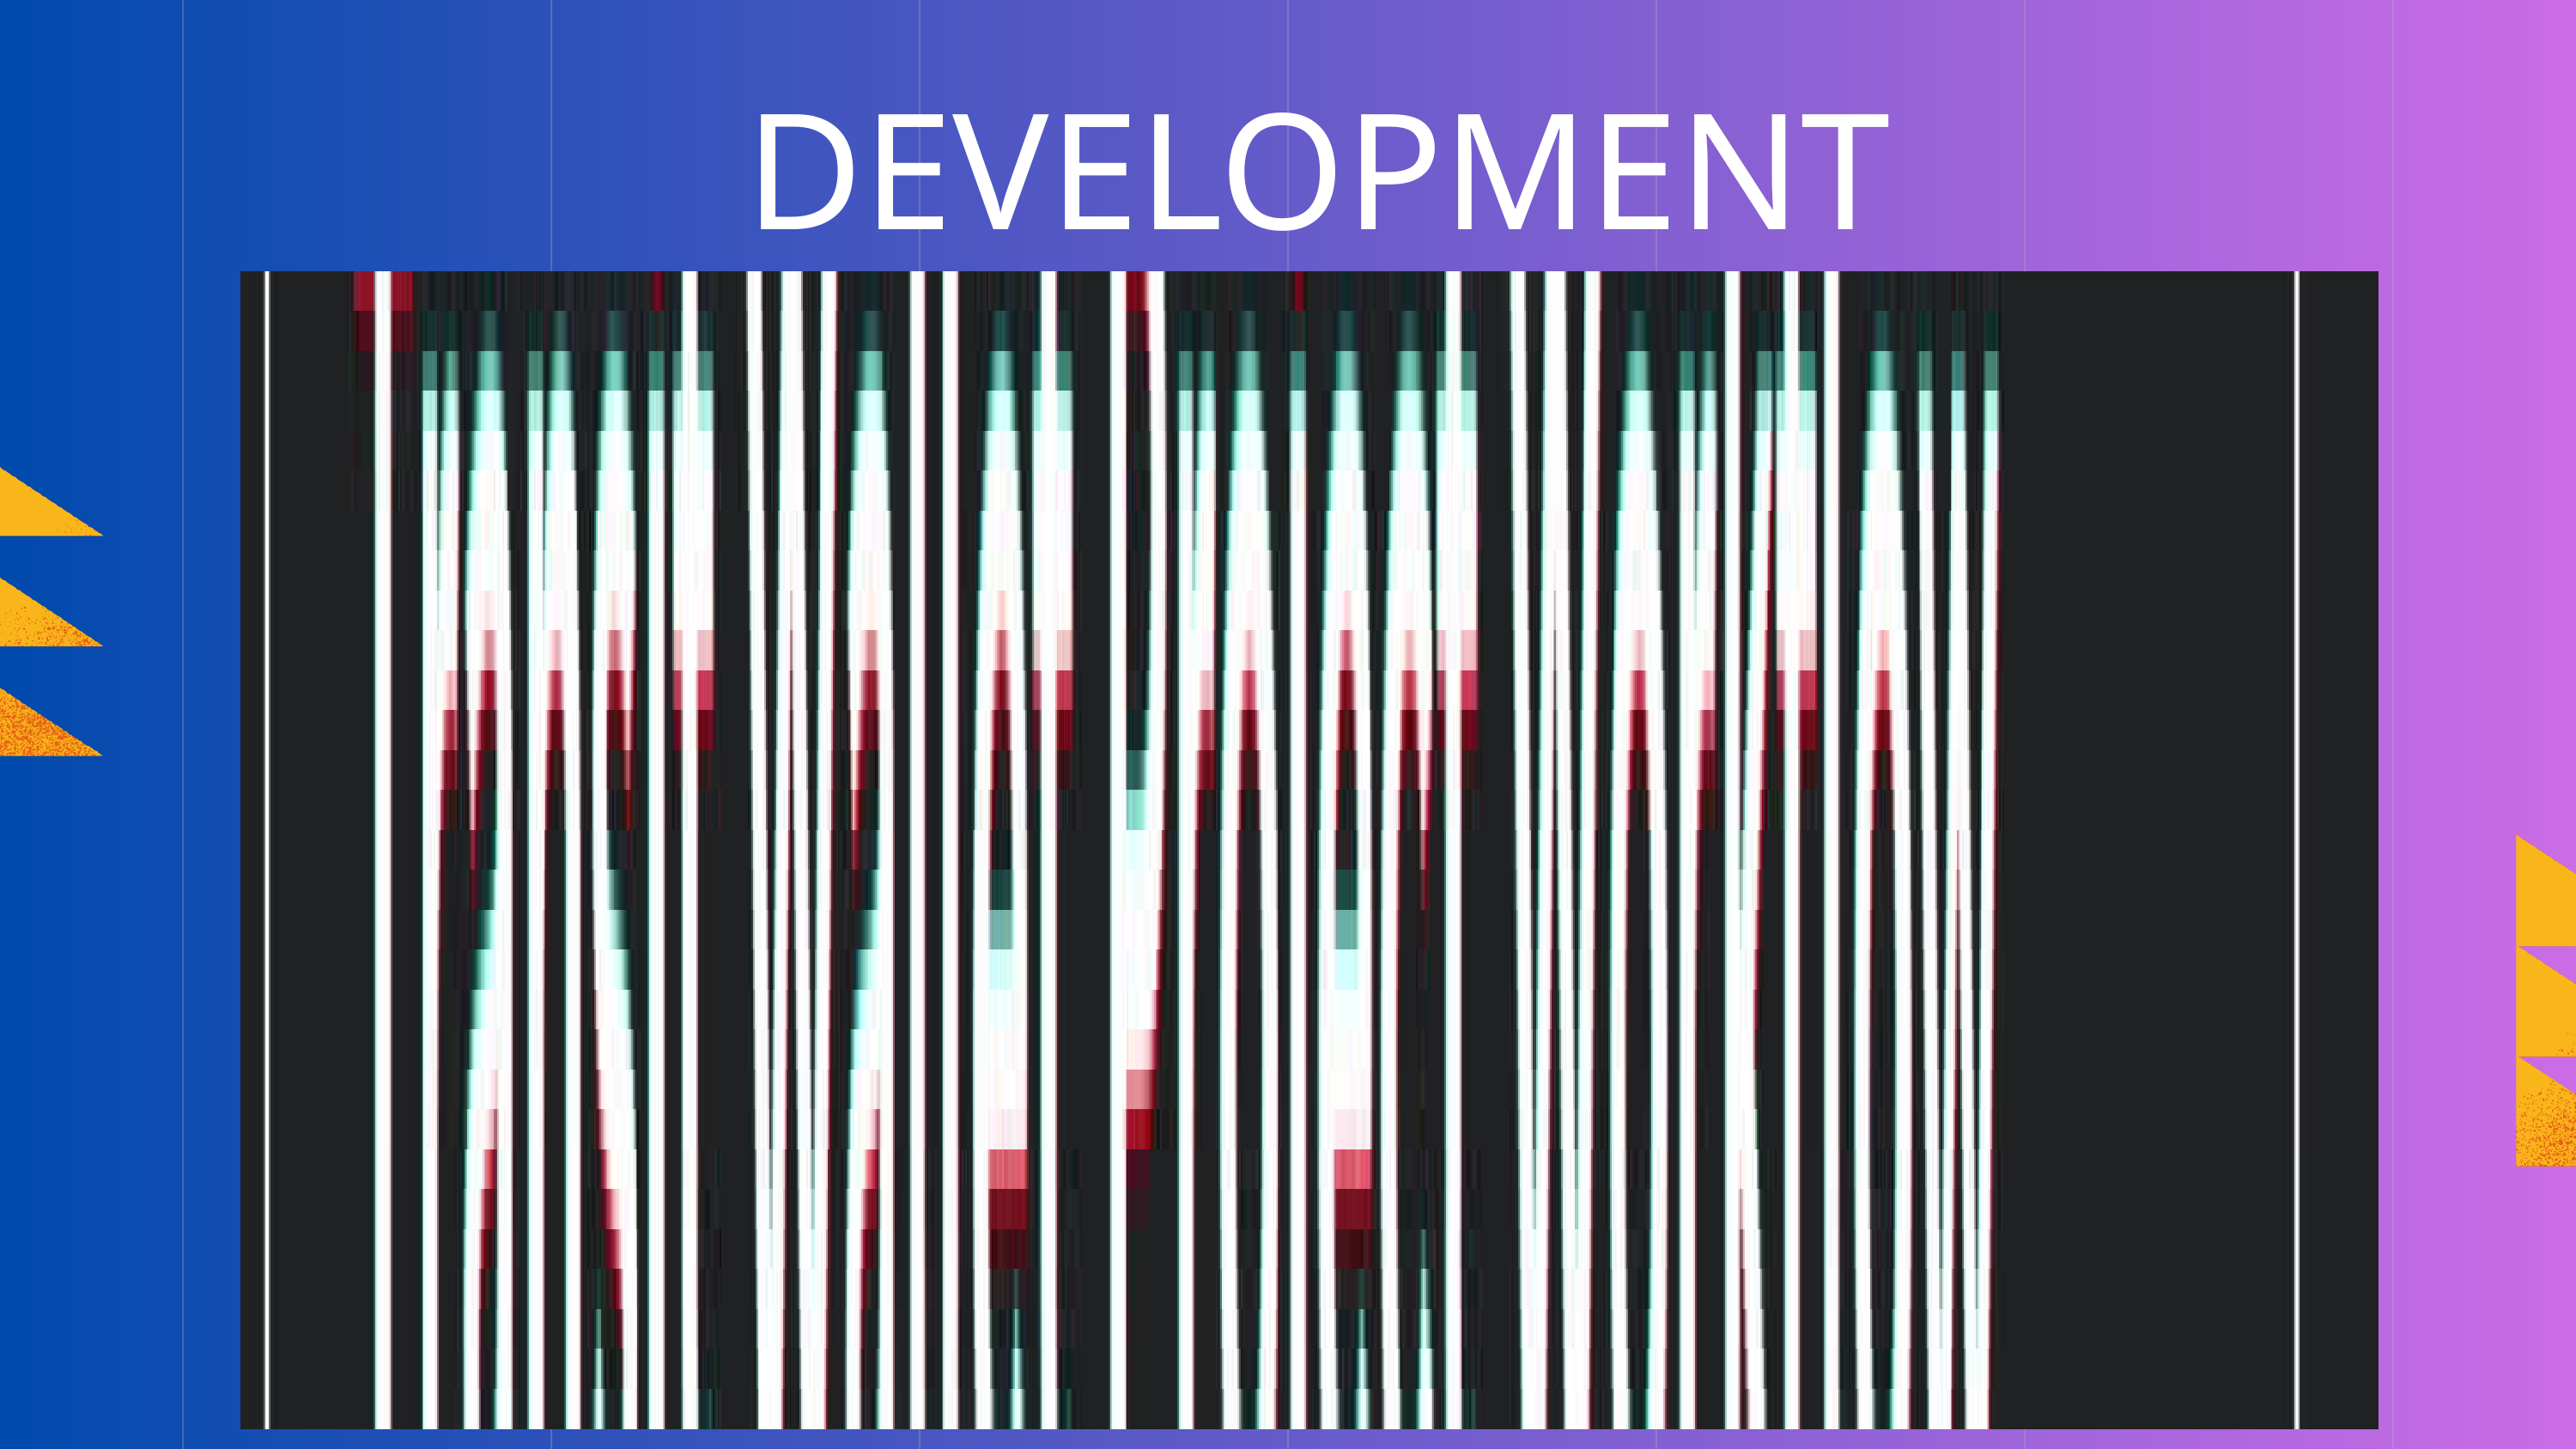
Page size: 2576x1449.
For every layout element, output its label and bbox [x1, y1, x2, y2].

text_box [2516, 834, 2576, 1167]
text_box [0, 424, 103, 756]
text_box [181, 0, 2394, 1449]
text_box [240, 270, 2379, 1430]
